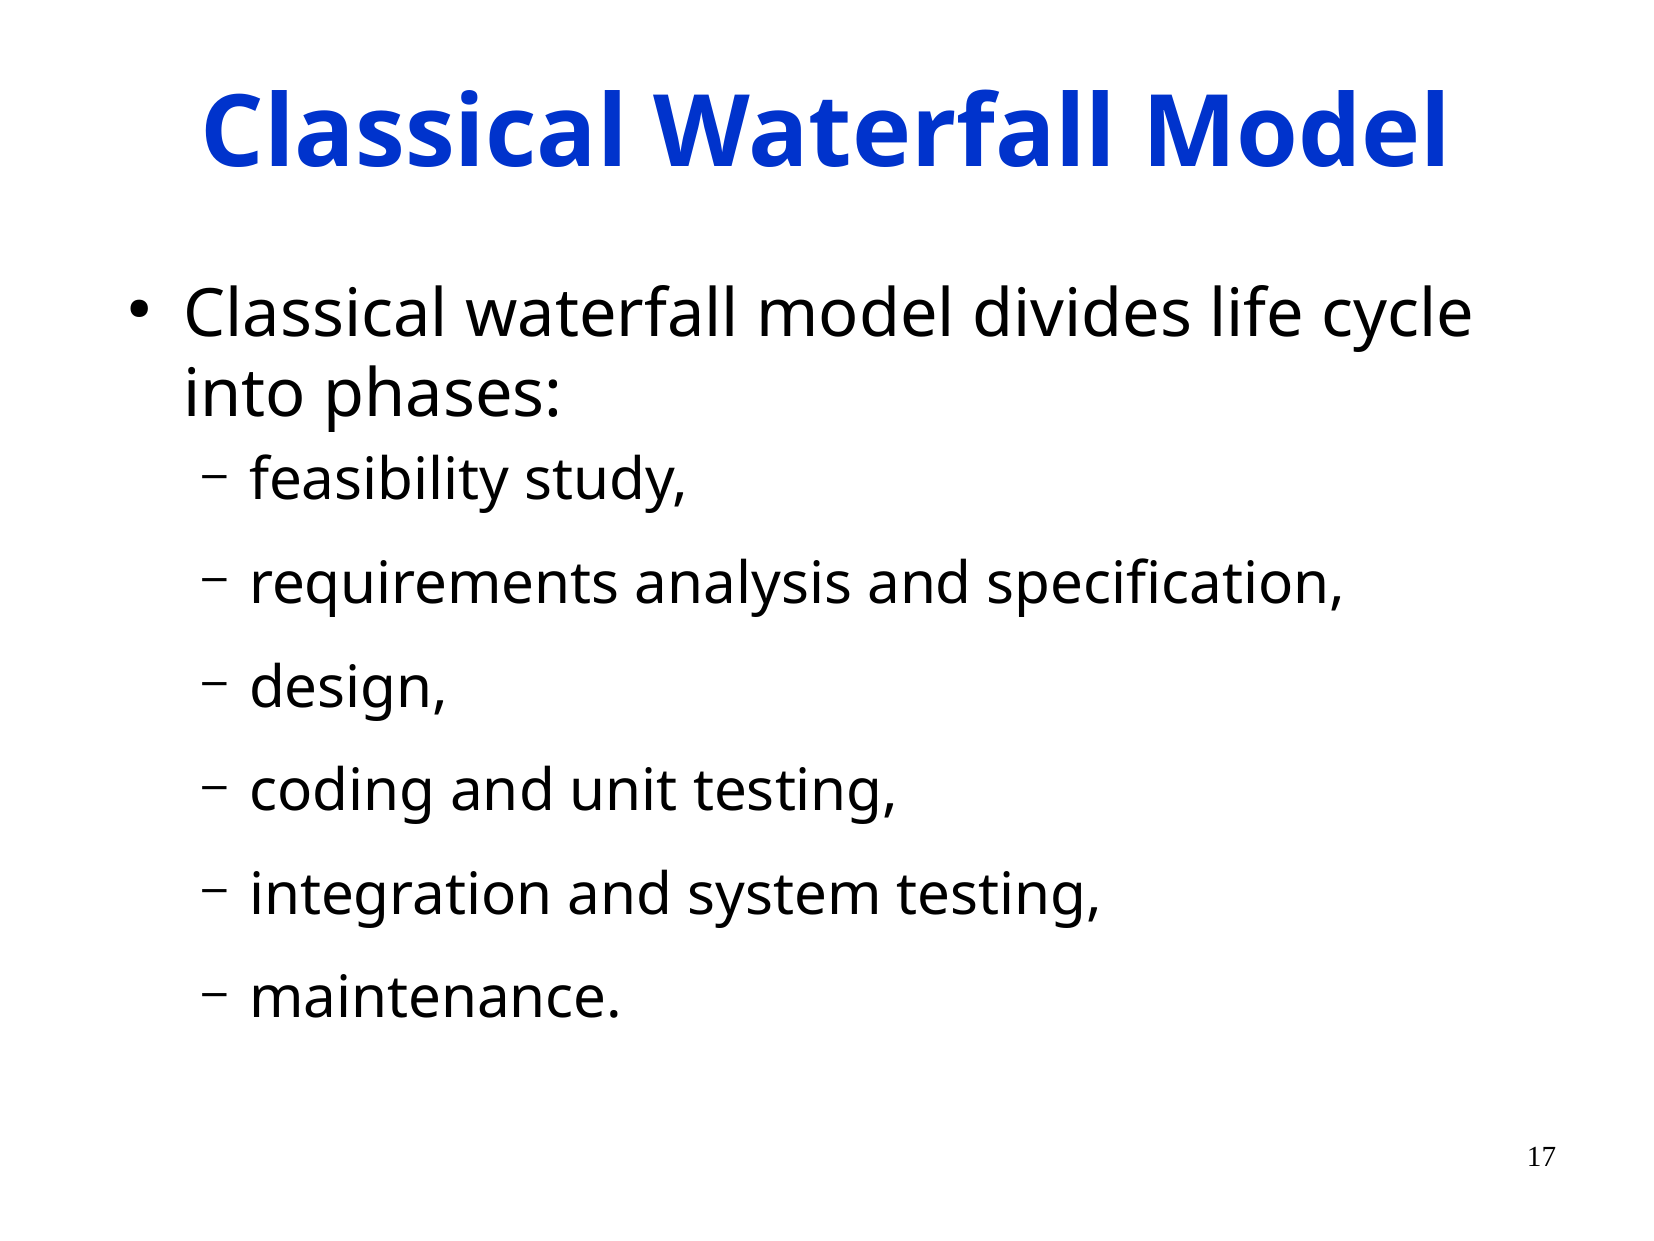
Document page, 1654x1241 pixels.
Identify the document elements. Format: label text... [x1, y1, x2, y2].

title Classical Waterfall Model [121, 29, 1533, 236]
list Classical waterfall model divides life cycle into phases: feasibility study, requirements analysis and specification, design, coding and unit testing, integration and system testing, maintenance. [123, 261, 1530, 1095]
